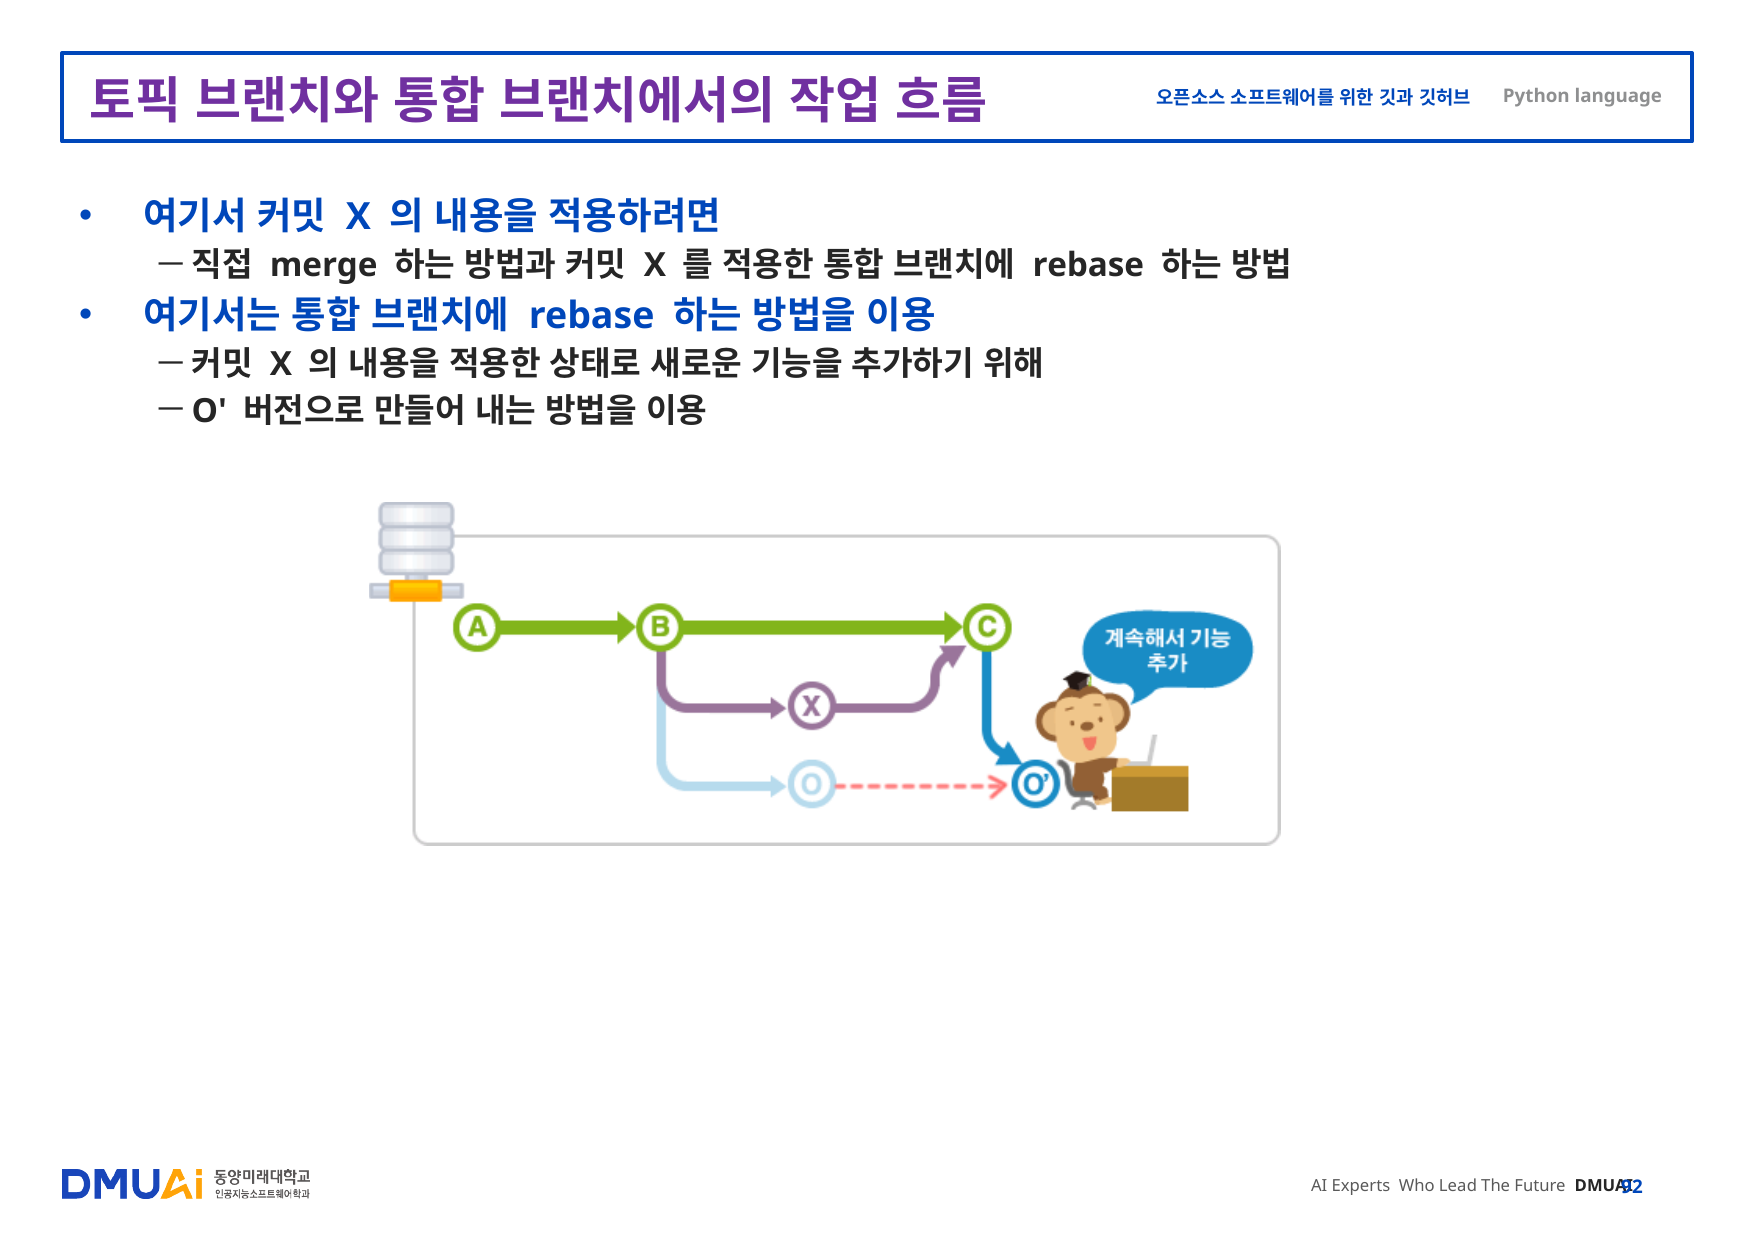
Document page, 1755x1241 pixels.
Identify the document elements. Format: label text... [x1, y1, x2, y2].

title 토픽 브랜치와 통합 브랜치에서의 작업 흐름 [72, 69, 1173, 128]
list 여기서 커밋 X 의 내용을 적용하려면 직접 merge 하는 방법과 커밋 X 를 적용한 통합 브랜치에 rebase 하는 방법 여기서는 통합 브랜치에 rebase 하는 방법을 이용 커밋 X 의 내용을 적용한 상태로 새로운 기능을 추가하기 위해 O' 버전으로 만들어 내는 방법을 이용 [62, 183, 1681, 1140]
picture [368, 501, 1281, 847]
picture [62, 1169, 310, 1199]
